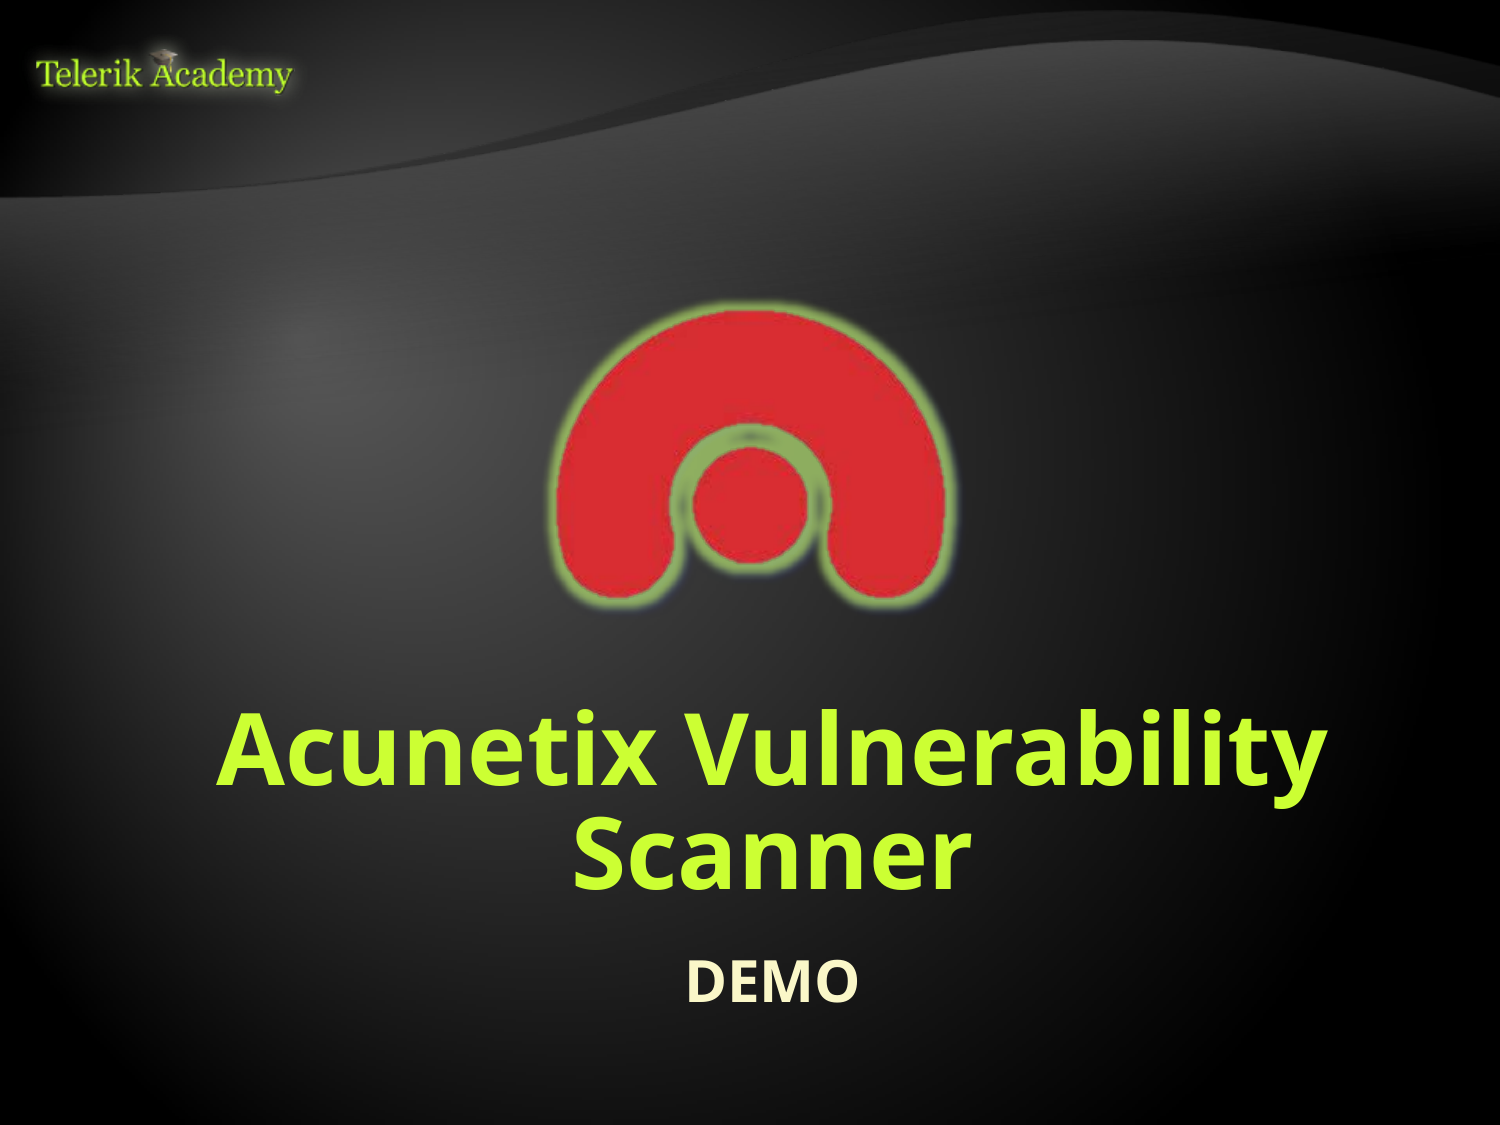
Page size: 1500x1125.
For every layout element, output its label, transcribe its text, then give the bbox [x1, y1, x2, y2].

text_box Acunetix Vulnerability Scanner DEMO [174, 716, 1372, 999]
picture [0, 0, 1500, 1125]
